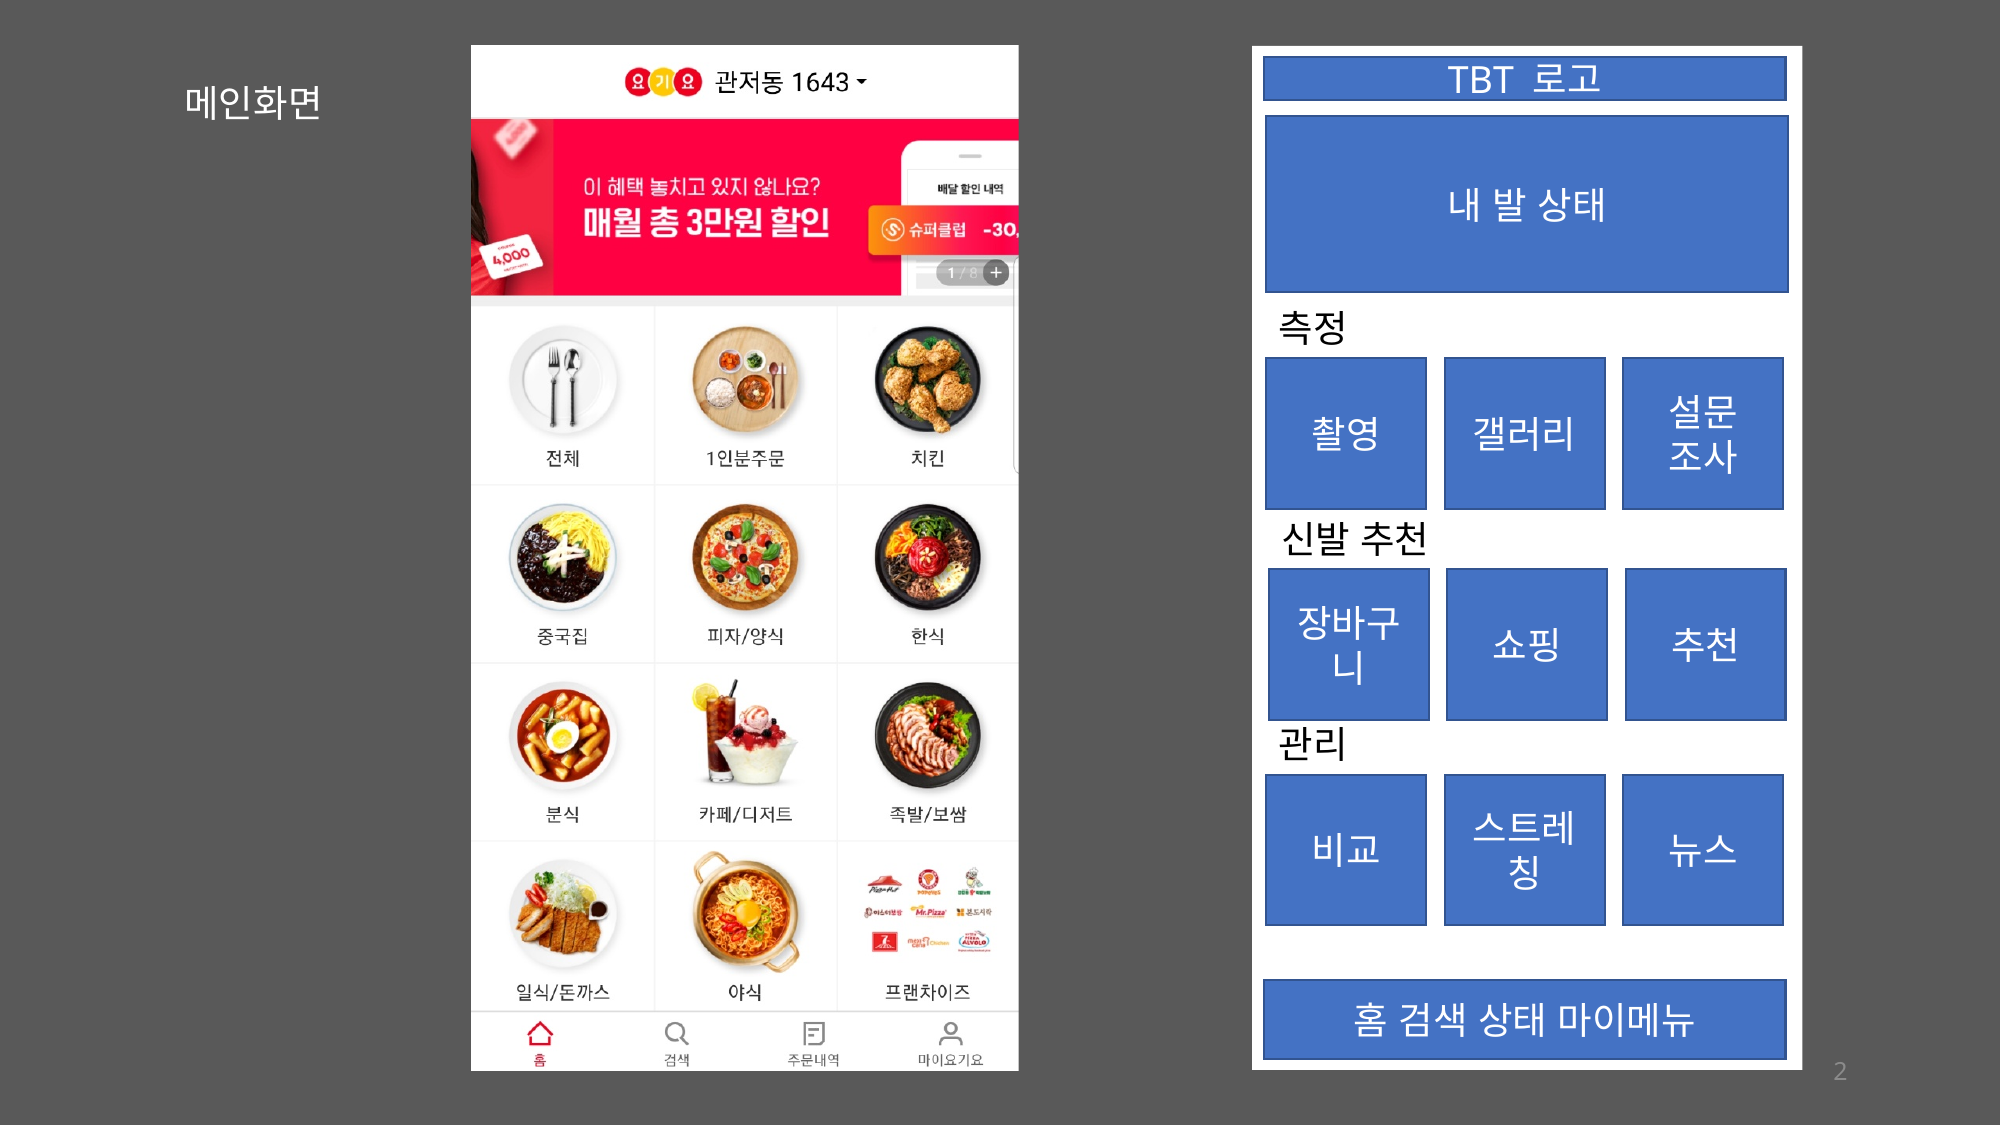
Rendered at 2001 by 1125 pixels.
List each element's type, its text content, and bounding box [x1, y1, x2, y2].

text_box 신발 추천 [1266, 508, 1489, 569]
text_box 갤러리 [1444, 357, 1606, 510]
text_box 쇼핑 [1446, 568, 1608, 721]
text_box 비교 [1265, 774, 1427, 926]
text_box [1251, 45, 1803, 1071]
text_box 설문 조사 [1622, 357, 1784, 510]
text_box 촬영 [1265, 357, 1427, 510]
text_box 추천 [1625, 568, 1787, 721]
text_box 홈 검색 상태 마이메뉴 [1263, 979, 1787, 1060]
picture [470, 45, 1019, 1071]
text_box 관리 [1263, 714, 1487, 774]
slide_number 2 [1412, 1042, 1863, 1103]
text_box 뉴스 [1622, 774, 1784, 926]
text_box 스트레칭 [1444, 774, 1606, 926]
text_box 장바구니 [1268, 569, 1430, 714]
text_box TBT 로고 [1263, 56, 1787, 101]
text_box 메인화면 [169, 72, 423, 133]
text_box 측정 [1263, 297, 1390, 358]
text_box 내 발 상태 [1265, 115, 1789, 293]
